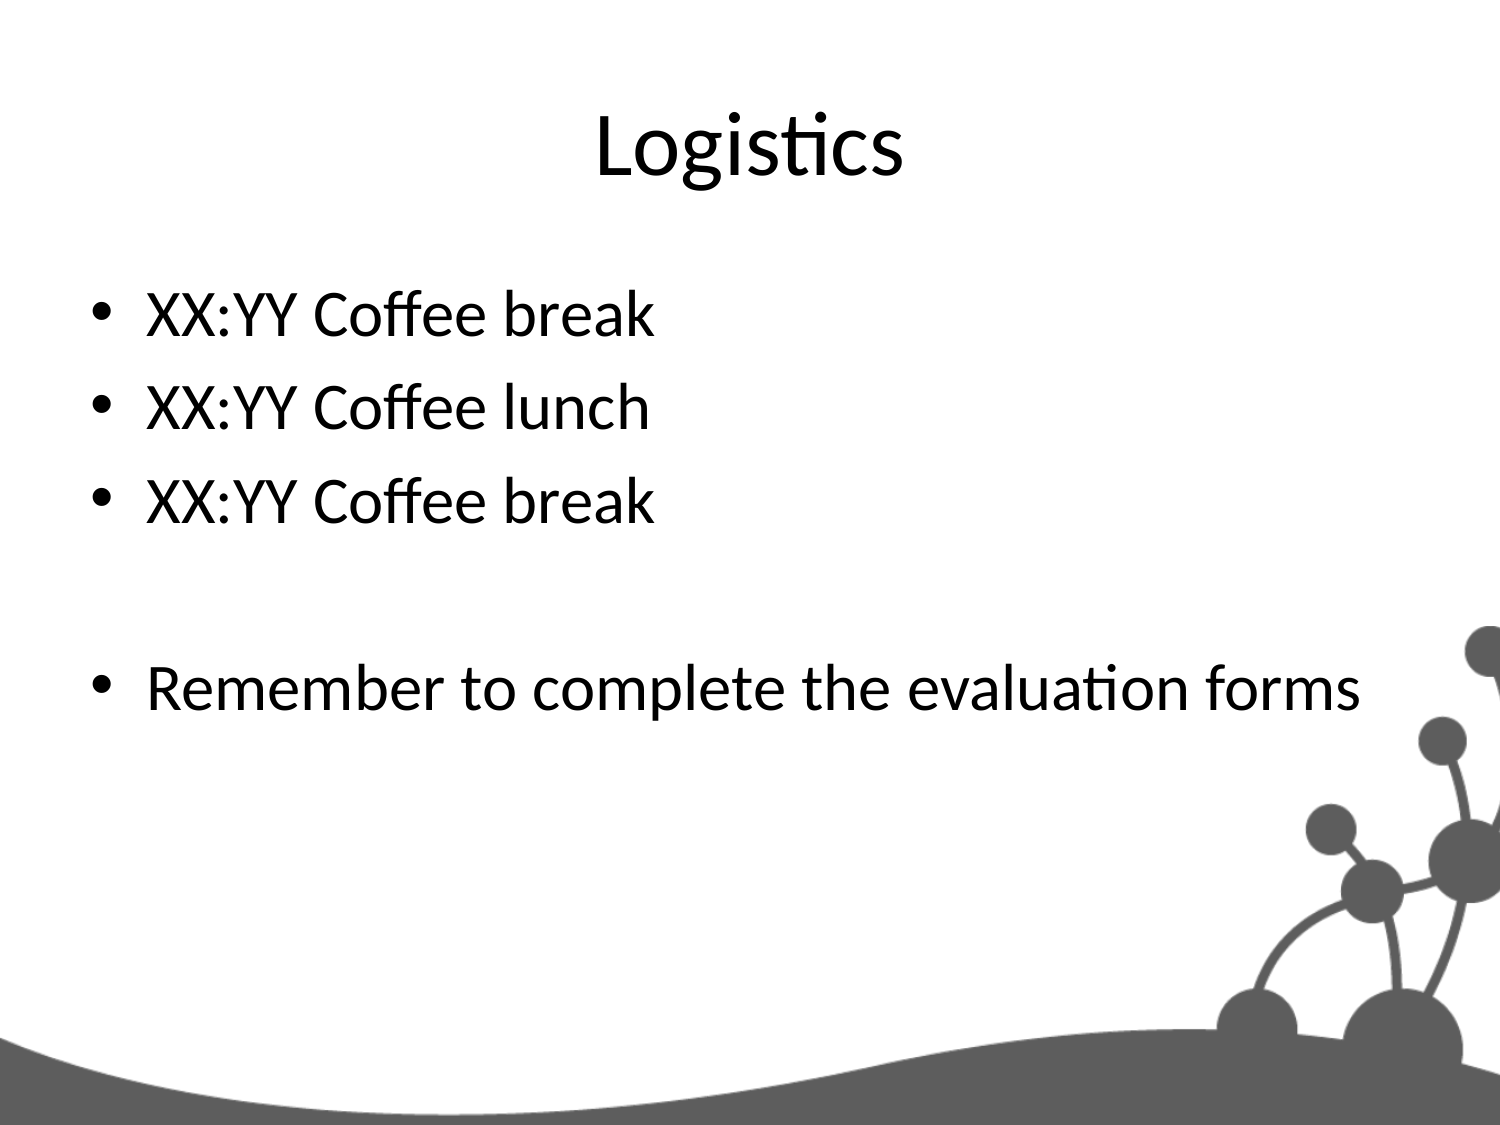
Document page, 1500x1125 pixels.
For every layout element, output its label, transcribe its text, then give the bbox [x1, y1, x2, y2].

list XX:YY Coffee break XX:YY Coffee lunch XX:YY Coffee break Remember to complete the evaluation forms [75, 262, 1425, 1005]
title Logistics [75, 45, 1425, 233]
